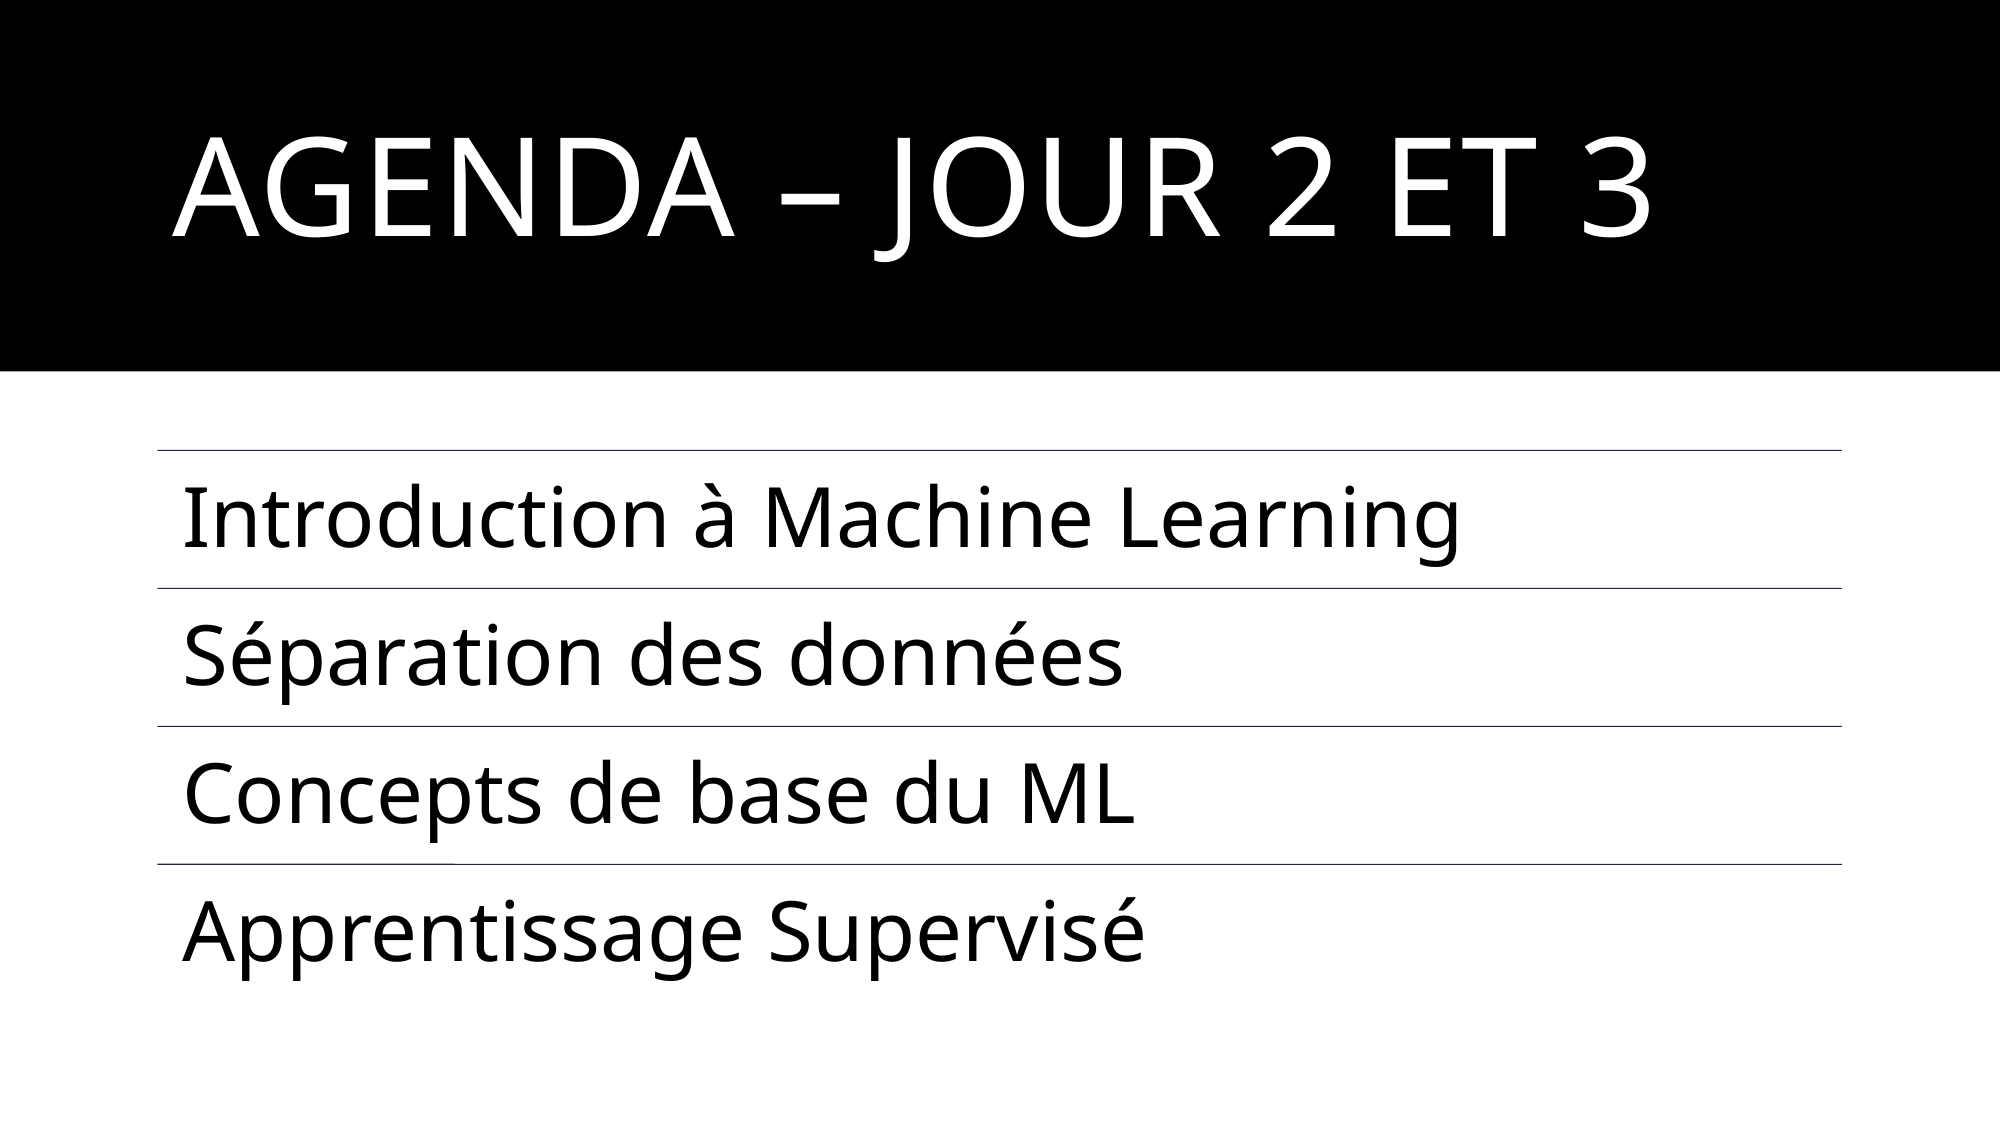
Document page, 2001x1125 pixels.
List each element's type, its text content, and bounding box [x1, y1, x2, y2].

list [157, 450, 1842, 1003]
text_box [0, 372, 2000, 1125]
text_box [0, 0, 2000, 372]
title Agenda – Jour 2 et 3 [157, 52, 1842, 332]
